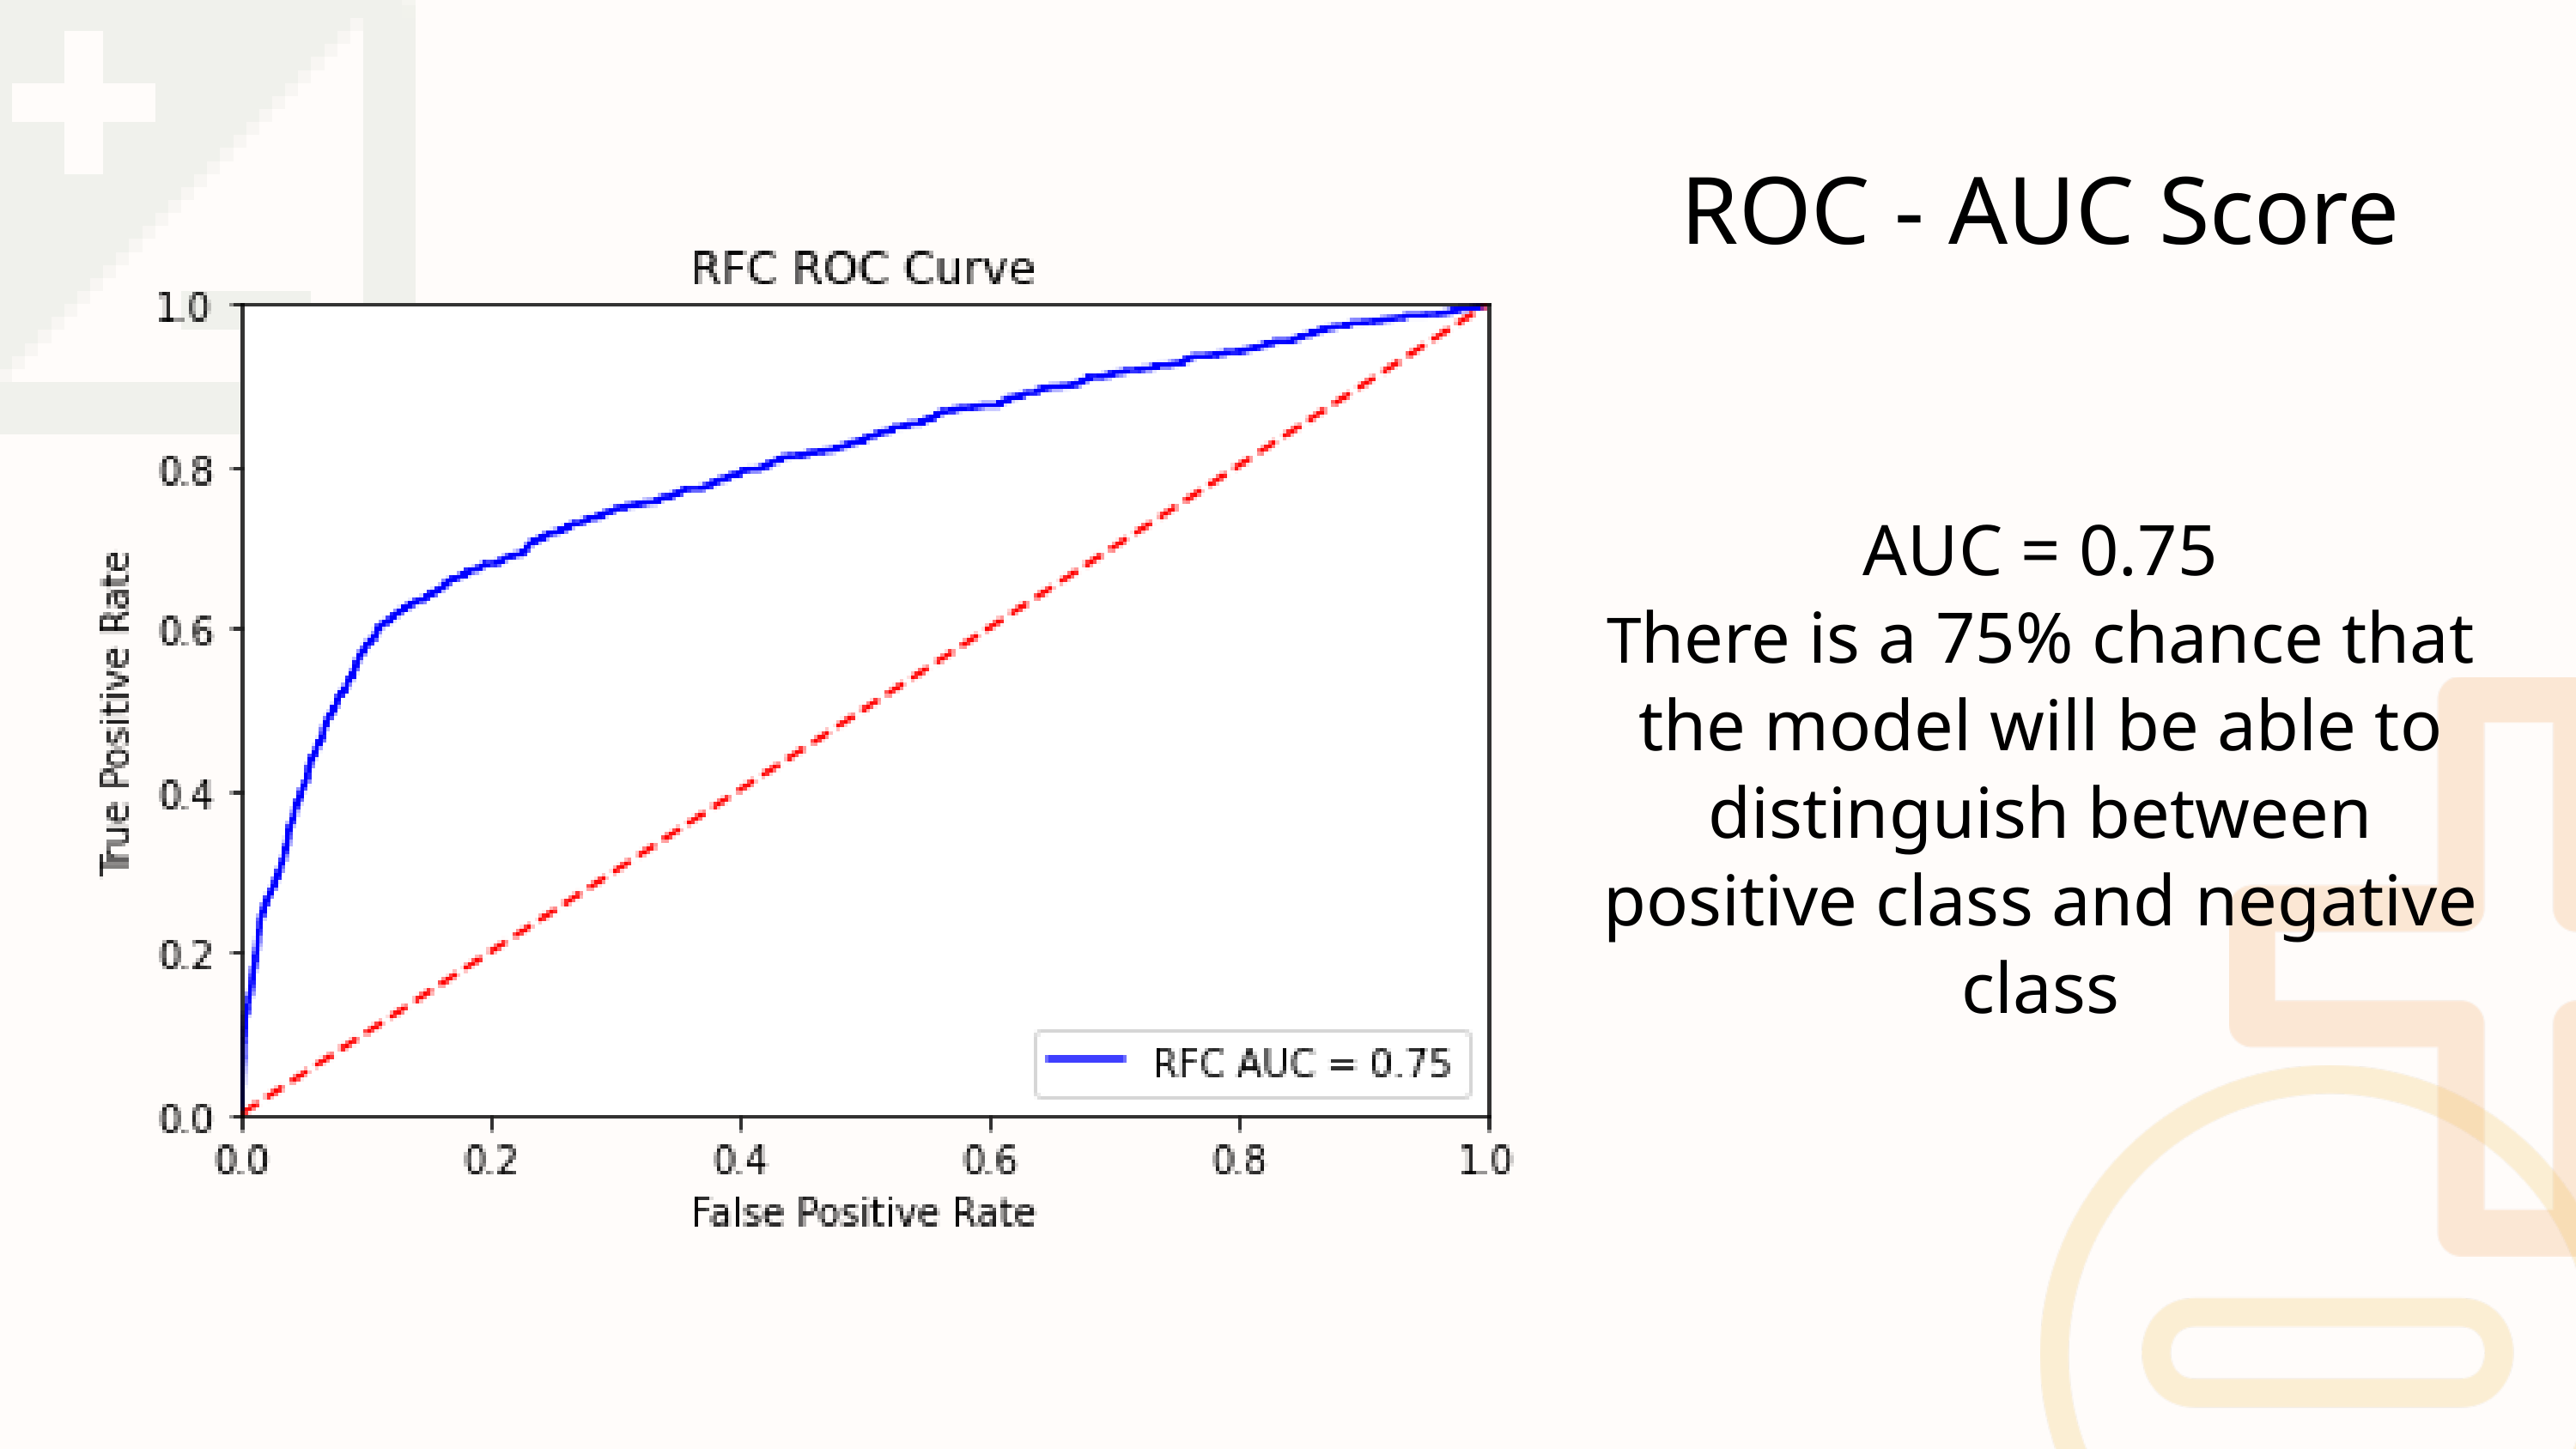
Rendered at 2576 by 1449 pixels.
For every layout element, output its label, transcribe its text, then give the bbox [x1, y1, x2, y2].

picture [0, 0, 1545, 1258]
picture [2040, 676, 2576, 1449]
text_box ROC - AUC Score [1626, 132, 2455, 264]
text_box AUC = 0.75 There is a 75% chance that the model will be able to distinguish between positive class and negative class [1595, 501, 2486, 1028]
